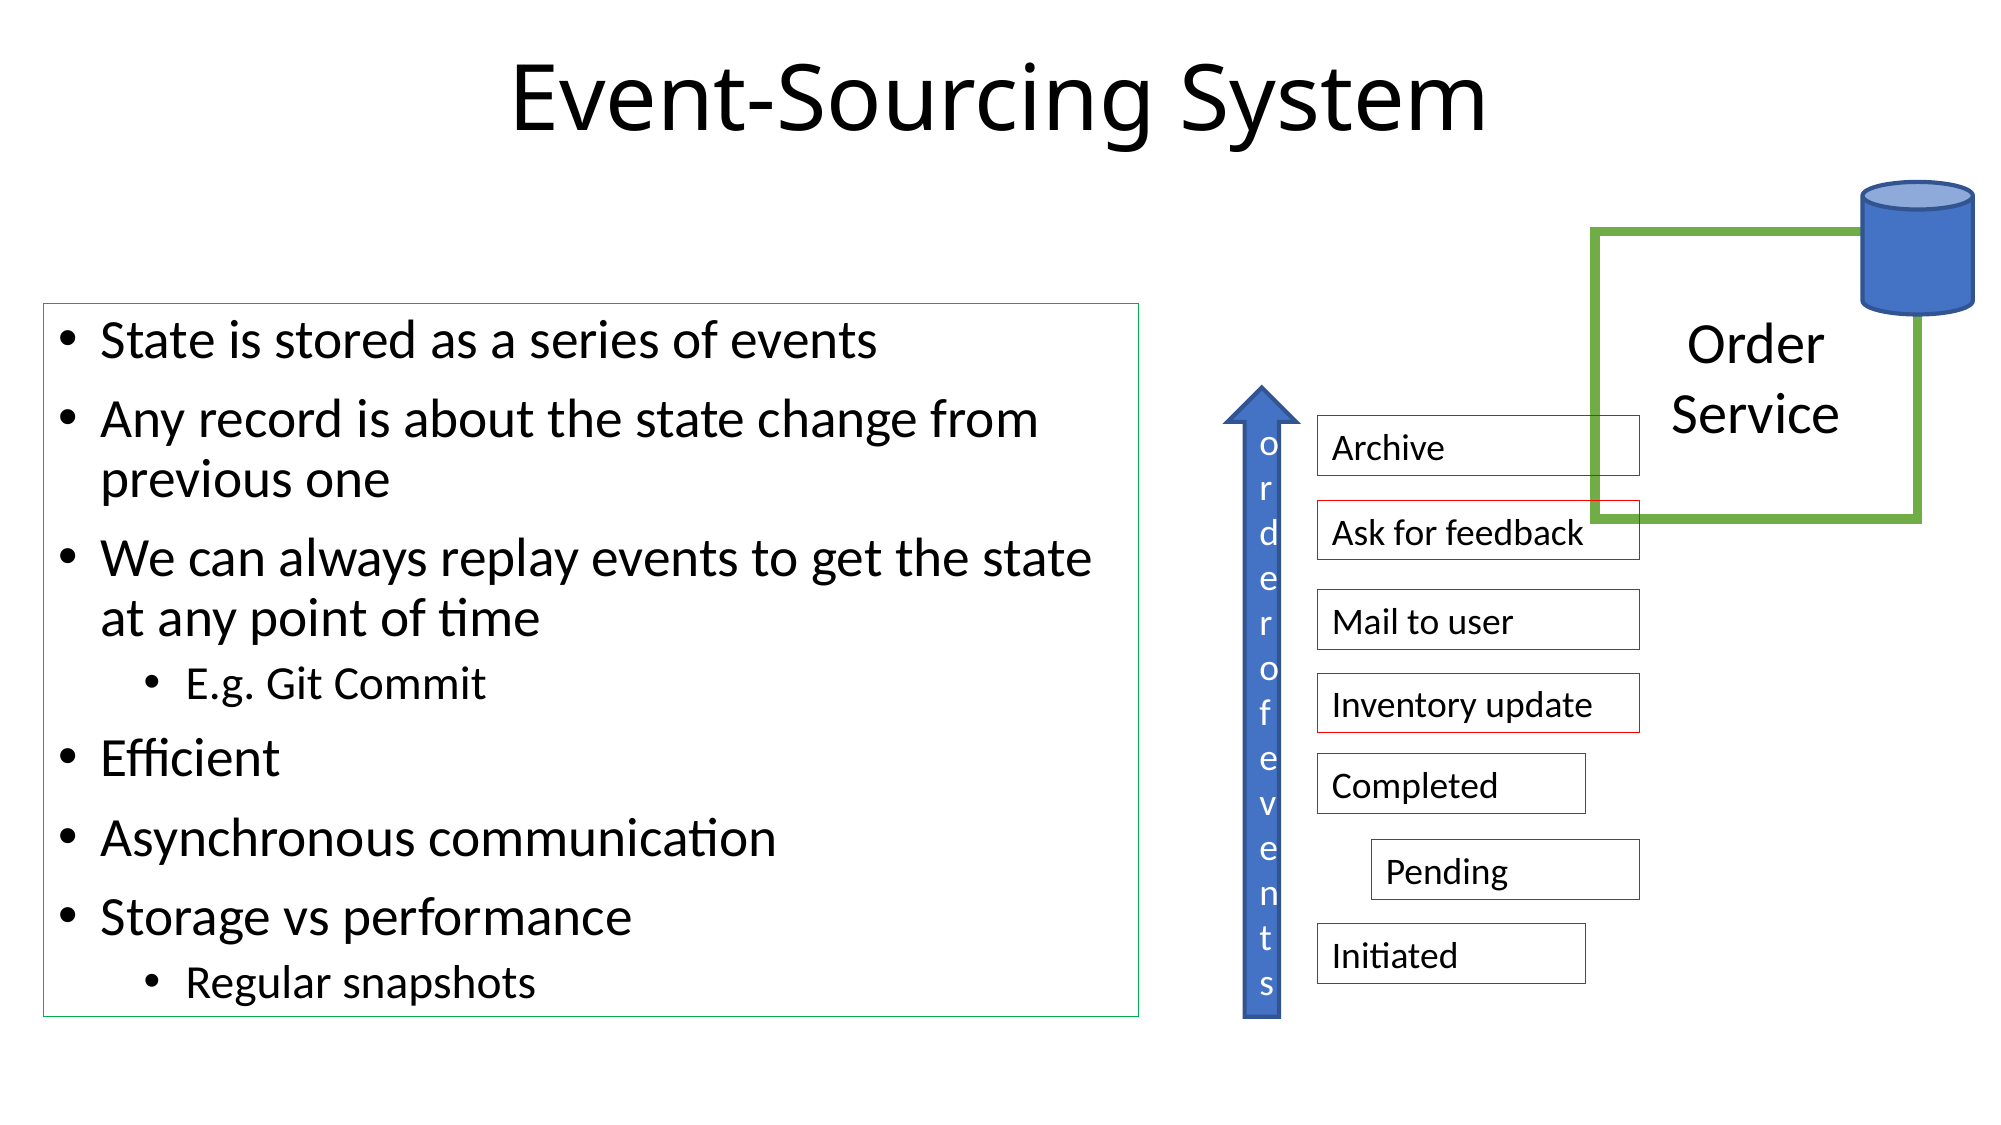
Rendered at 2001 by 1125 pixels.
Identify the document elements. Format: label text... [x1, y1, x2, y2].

text_box orderofevents [1222, 384, 1302, 1019]
text_box Mail to user [1317, 589, 1640, 650]
text_box Ask for feedback [1317, 500, 1640, 560]
text_box Pending [1371, 839, 1640, 900]
text_box Initiated [1317, 923, 1586, 984]
text_box State is stored as a series of events Any record is about the state change from previous one We can always replay events to get the state at any point of time E.g. Git Commit Efficient Asynchronous communication Storage vs performance Regular snapshots [43, 303, 1139, 1017]
text_box Inventory update [1317, 673, 1640, 733]
text_box Order Service [1593, 229, 1920, 521]
text_box Event-Sourcing System [137, 0, 1863, 210]
text_box Archive [1317, 415, 1640, 476]
text_box [1860, 179, 1975, 317]
text_box Completed [1317, 753, 1586, 814]
